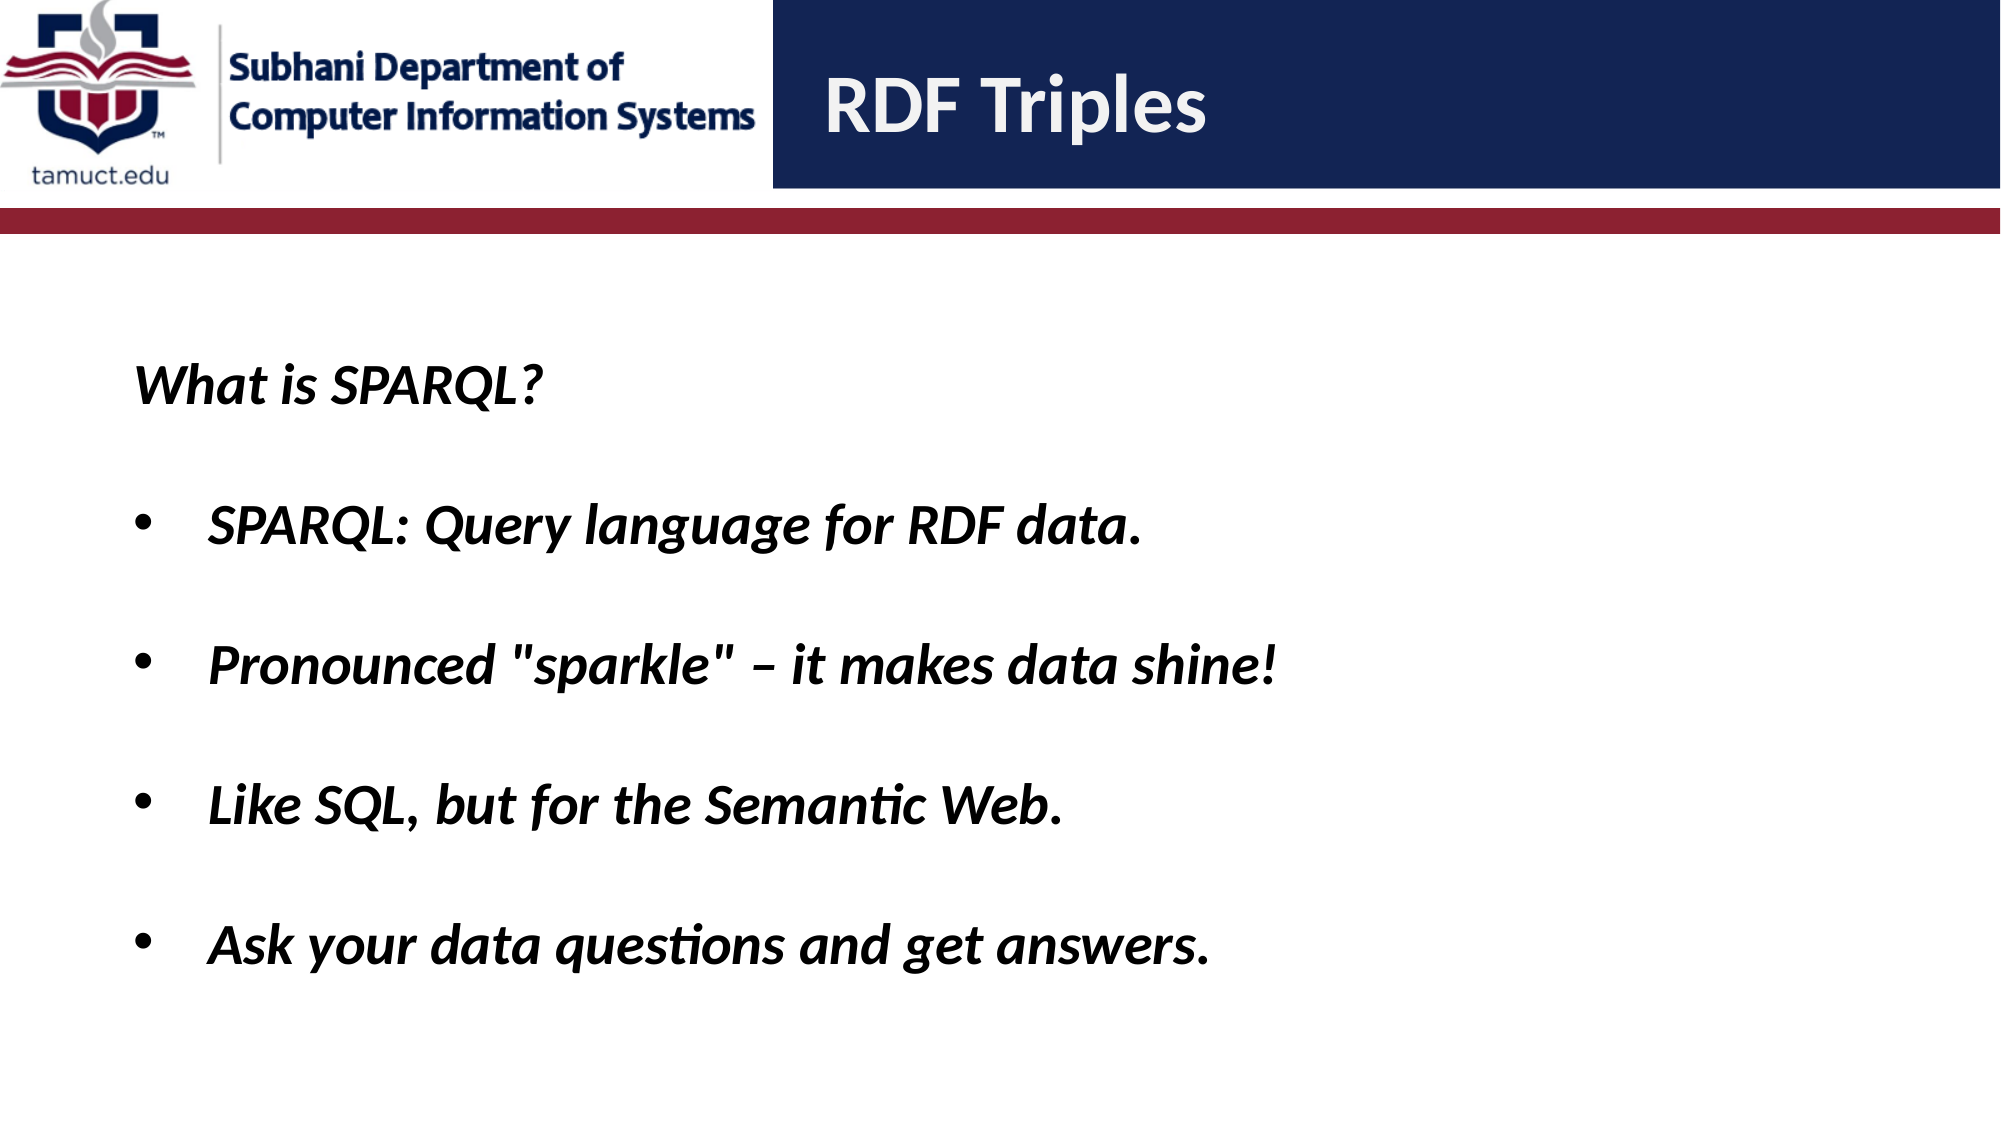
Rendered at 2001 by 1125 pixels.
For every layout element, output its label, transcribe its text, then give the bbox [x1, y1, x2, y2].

title RDF Triples [809, 27, 1986, 158]
text_box What is SPARQL? SPARQL: Query language for RDF data. Pronounced "sparkle" – it makes data shine! Like SQL, but for the Semantic Web. Ask your data questions and get answers. [118, 268, 1967, 984]
picture [0, 0, 2001, 1125]
